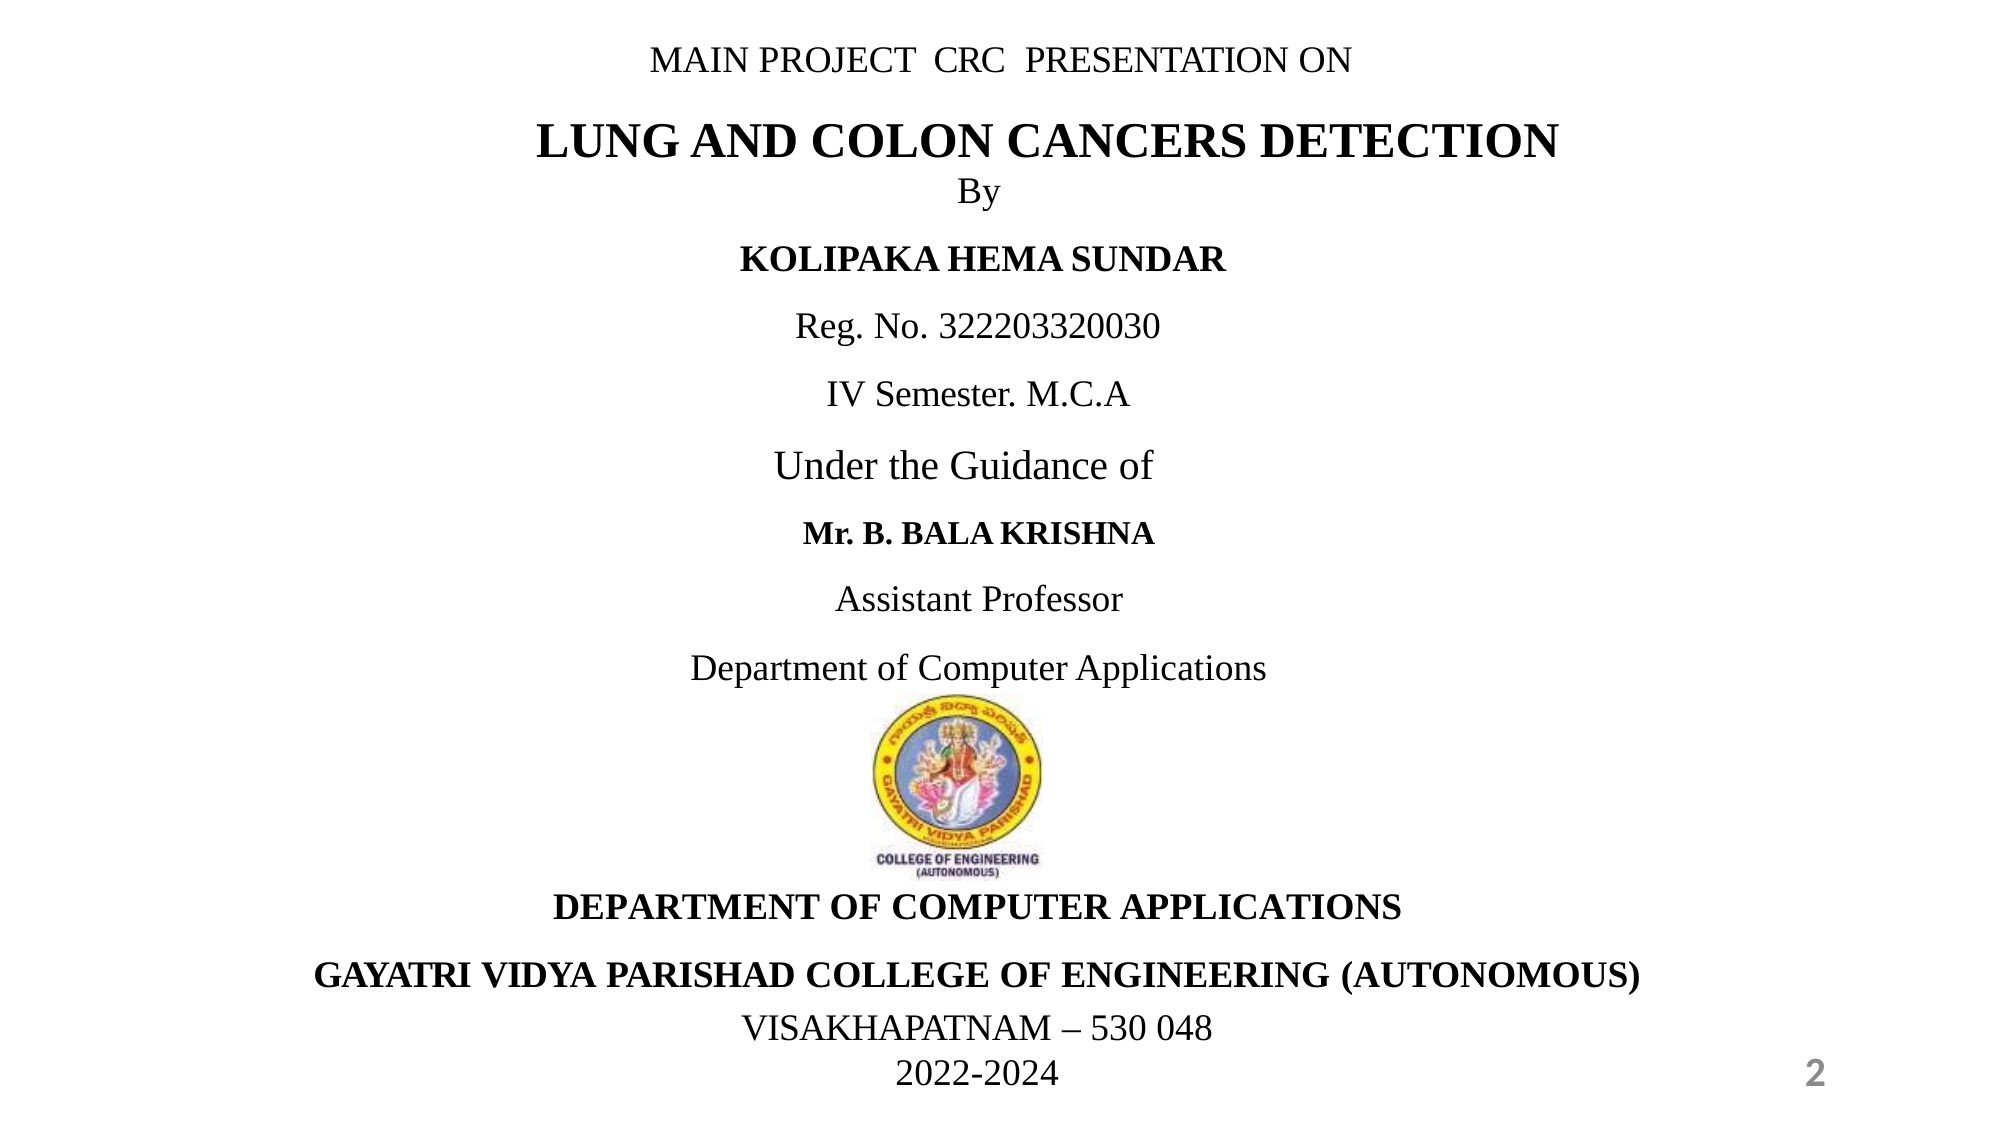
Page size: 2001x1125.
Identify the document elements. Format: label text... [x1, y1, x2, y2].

text_box MAIN PROJECT CRC PRESENTATION ON [595, 32, 1404, 80]
text_box LUNG AND COLON CANCERS DETECTION [412, 100, 1674, 221]
text_box DEPARTMENT OF COMPUTER APPLICATIONS GAYATRI VIDYA PARISHAD COLLEGE OF ENGINEERING (AUTONOMOUS) VISAKHAPATNAM – 530 048 2022-2024 [304, 857, 1651, 1093]
text_box By KOLIPAKA HEMA SUNDAR Reg. No. 322203320030 IV Semester. M.C.A Under the Guidance of Mr. B. BALA KRISHNA Assistant Professor Department of Computer Applications [322, 141, 1634, 688]
slide_number 2 [1390, 1039, 1841, 1100]
picture [870, 693, 1043, 881]
